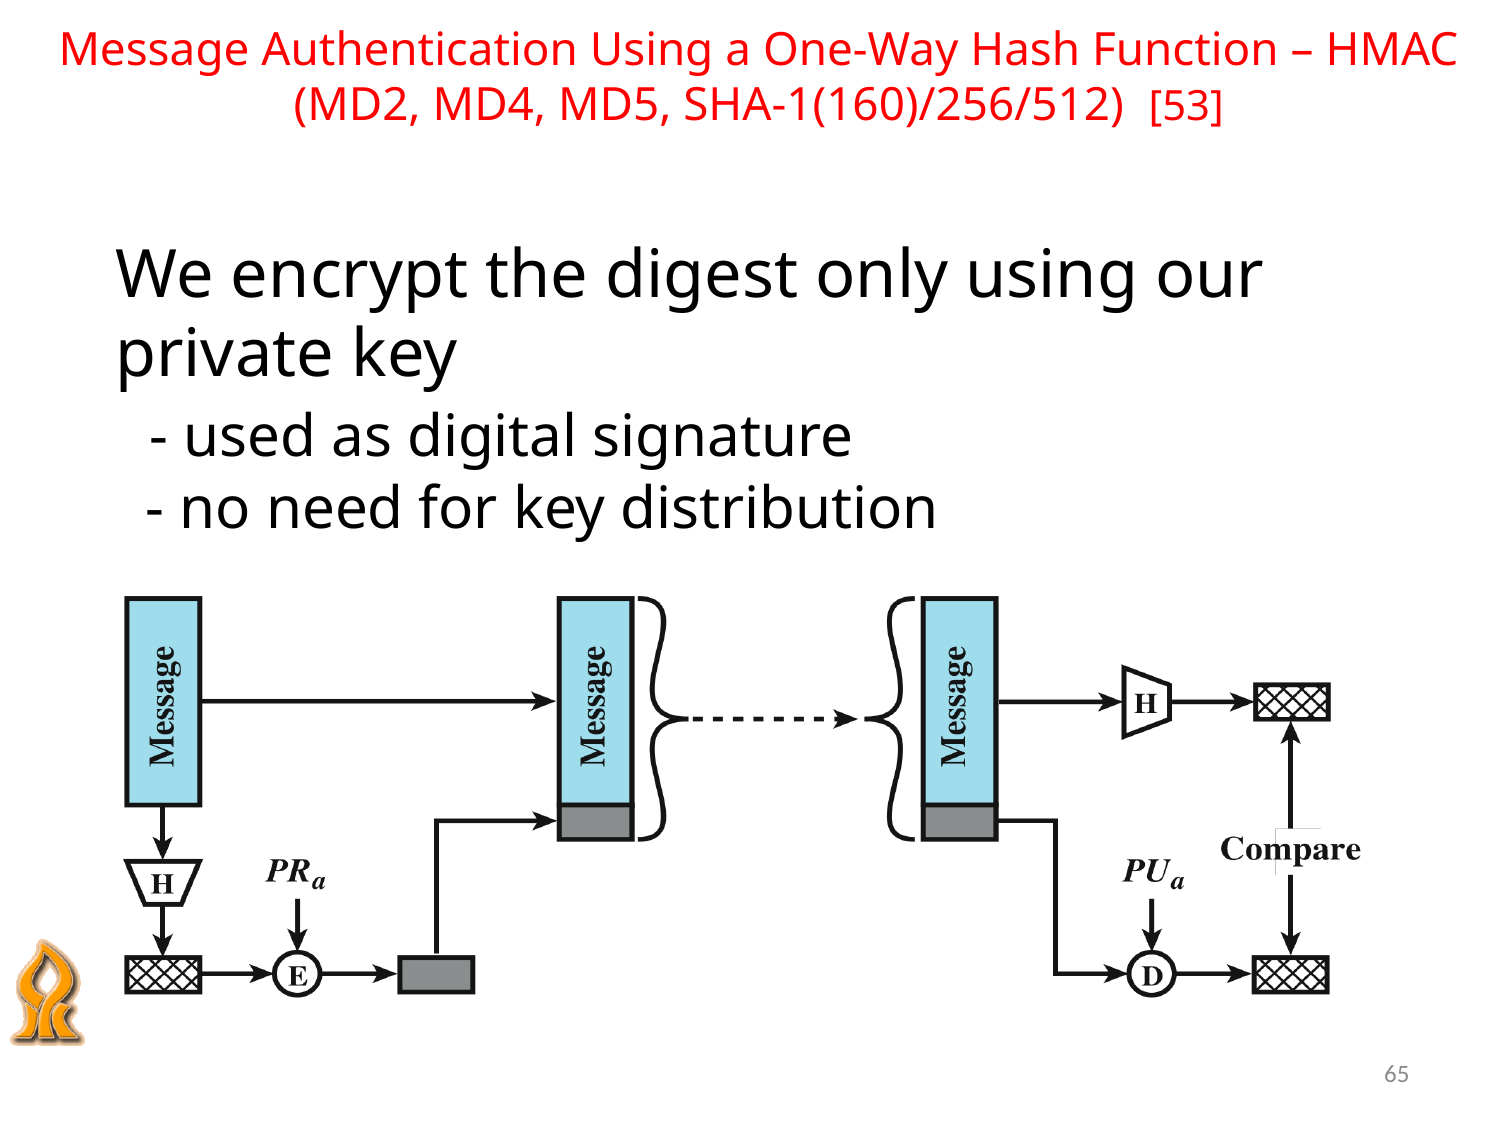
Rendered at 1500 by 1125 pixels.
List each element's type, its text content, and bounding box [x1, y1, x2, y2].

title We encrypt the digest only using our private key - used as digital signature - no need for key distribution [100, 255, 1353, 516]
picture [5, 564, 1384, 1046]
text_box Message Authentication Using a One-Way Hash Function – HMAC (MD2, MD4, MD5, SHA-1(160)/256/512) [53] [23, 20, 1495, 185]
slide_number 65 [1074, 1042, 1425, 1103]
